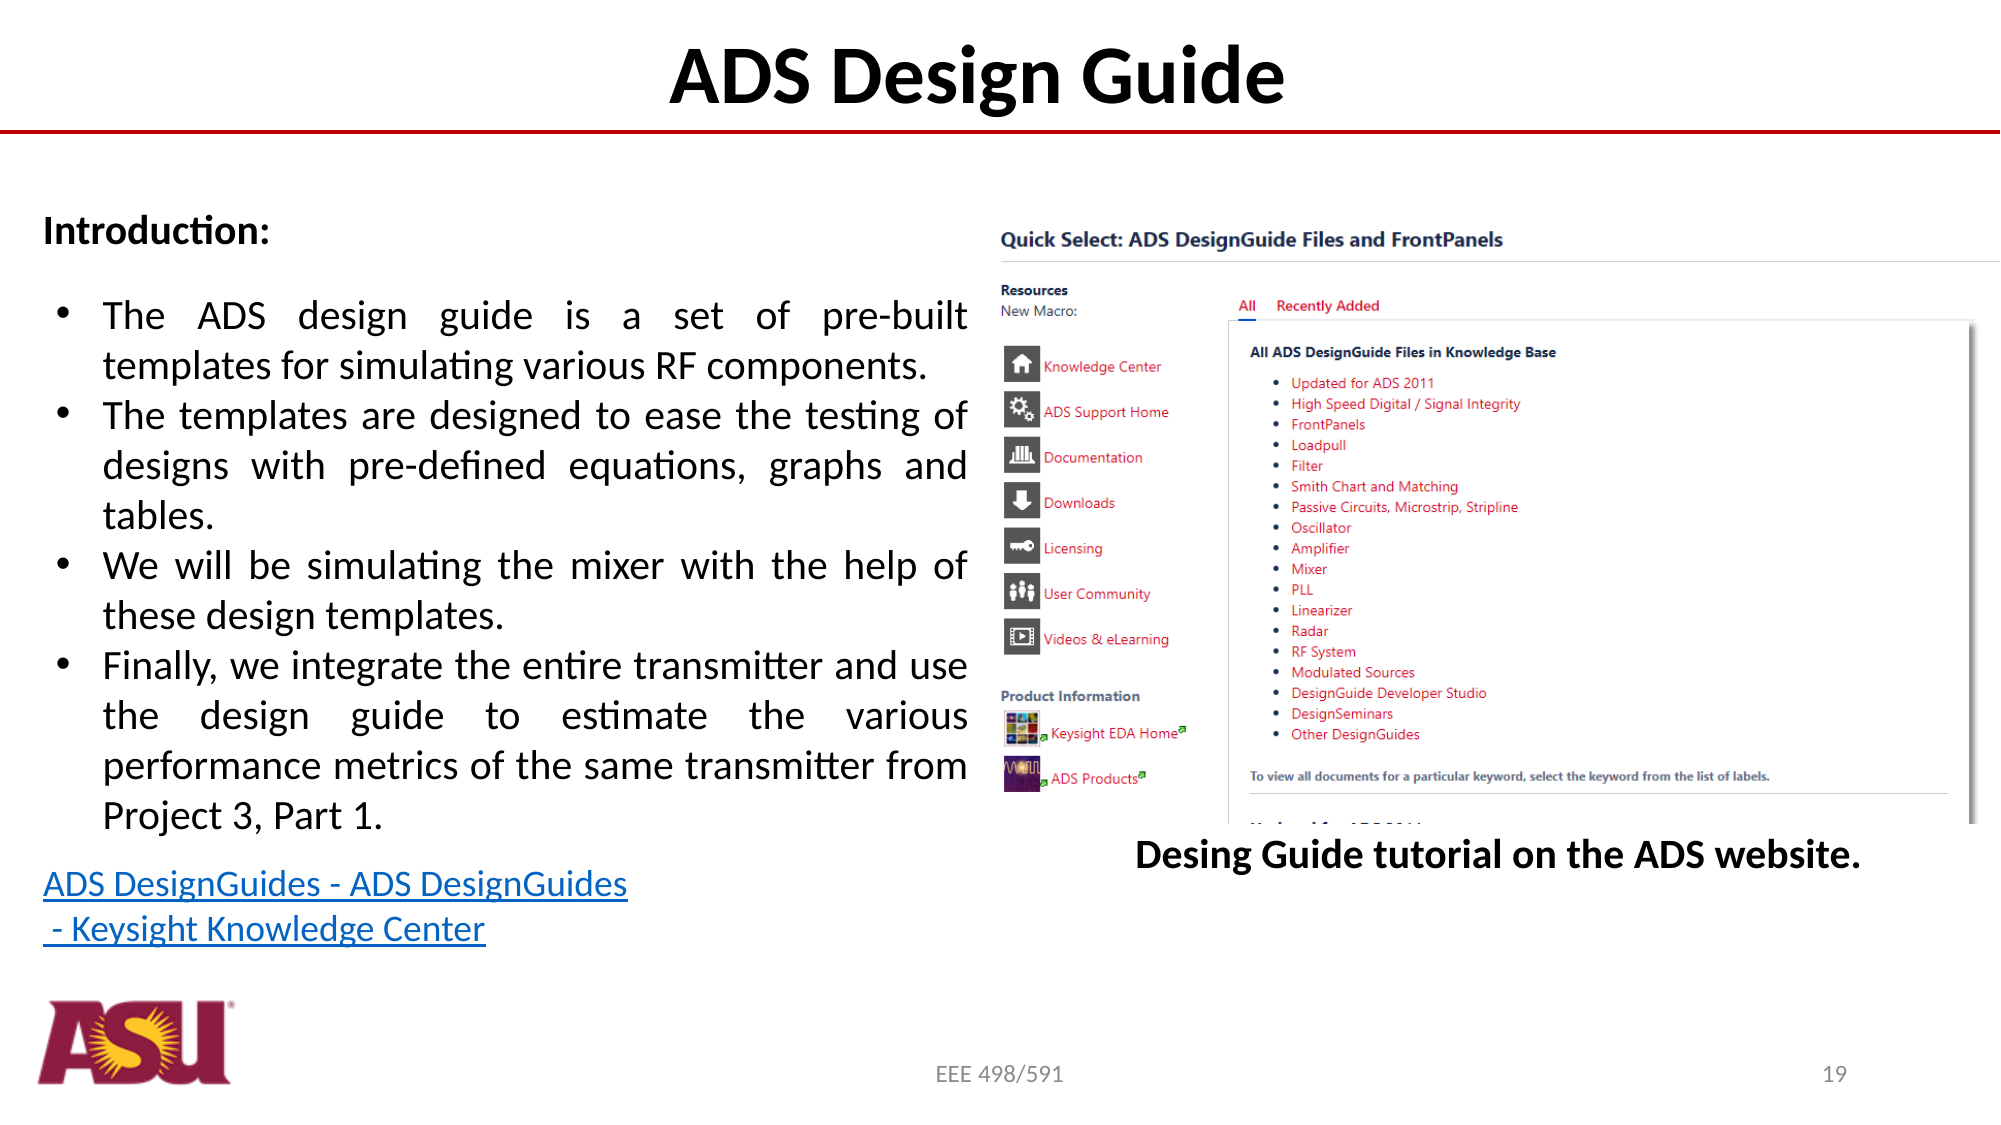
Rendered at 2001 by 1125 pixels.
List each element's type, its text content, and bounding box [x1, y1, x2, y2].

picture [968, 194, 2000, 824]
text_box The ADS design guide is a set of pre-built templates for simulating various RF components. The templates are designed to ease the testing of designs with pre-defined equations, graphs and tables. We will be simulating the mixer with the help of these design templates. Finally, we integrate the entire transmitter and use the design guide to estimate the various performance metrics of the same transmitter from Project 3, Part 1. [41, 280, 984, 846]
footer EEE 498/591 [662, 1042, 1338, 1103]
text_box Introduction: [28, 195, 764, 261]
text_box ADS DesignGuides - ADS DesignGuides - Keysight Knowledge Center [28, 851, 984, 957]
text_box Desing Guide tutorial on the ADS website. [1120, 824, 1878, 884]
picture [29, 990, 246, 1095]
slide_number 19 [1412, 1042, 1863, 1103]
text_box ADS Design Guide [654, 12, 1302, 128]
